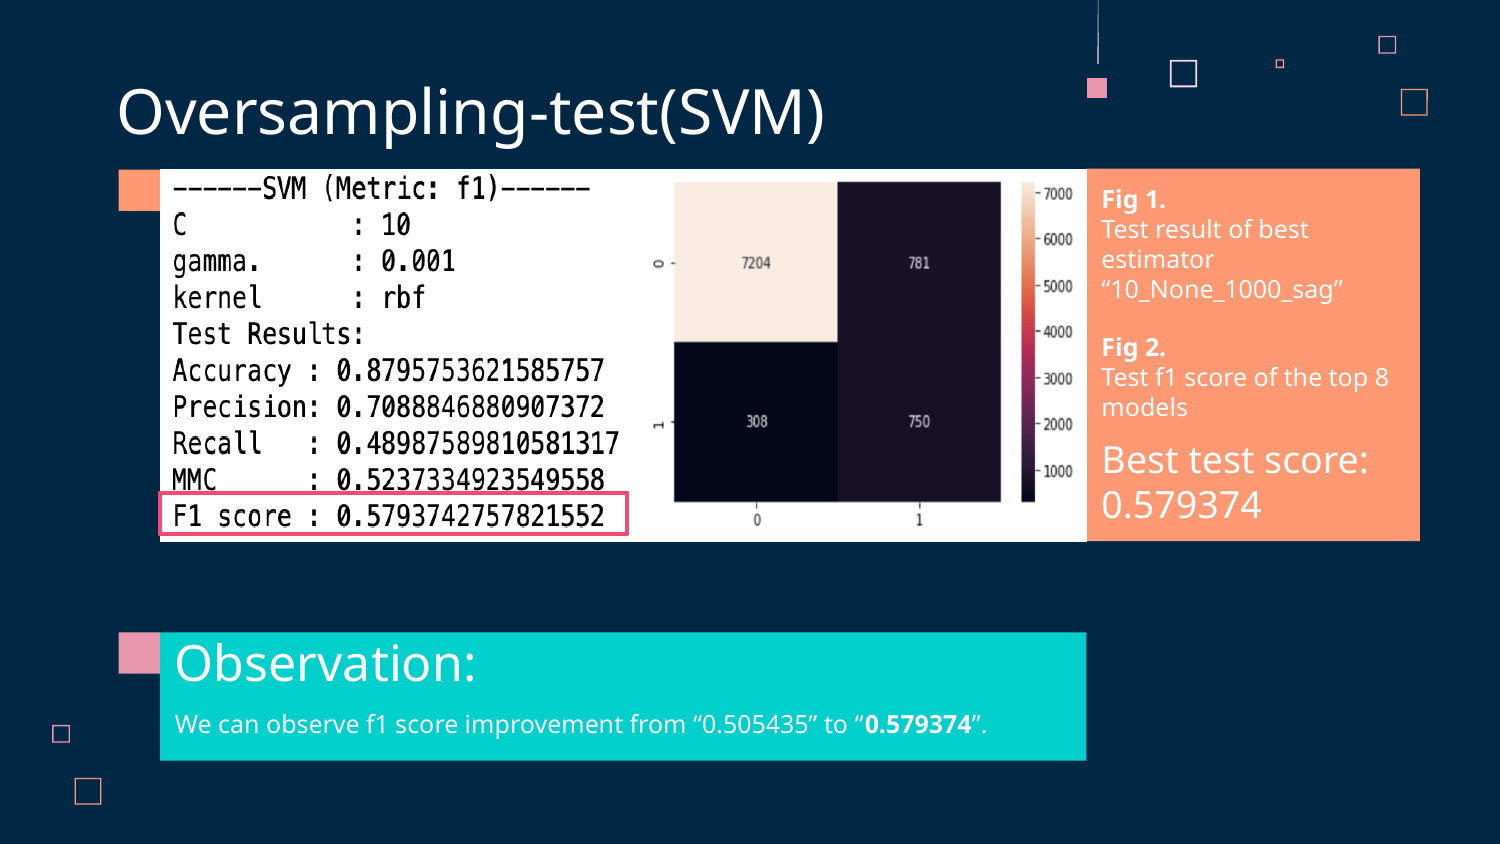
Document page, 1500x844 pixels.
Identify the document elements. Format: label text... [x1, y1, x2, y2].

text_box [118, 632, 160, 674]
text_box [159, 168, 1087, 542]
subtitle We can observe f1 score improvement from “0.505435” to “0.579374”. [160, 693, 1087, 761]
text_box [118, 169, 157, 211]
title Observation: [160, 600, 708, 693]
text_box [708, 632, 1087, 693]
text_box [1087, 168, 1421, 542]
title Oversampling-test(SVM) [101, 67, 878, 163]
